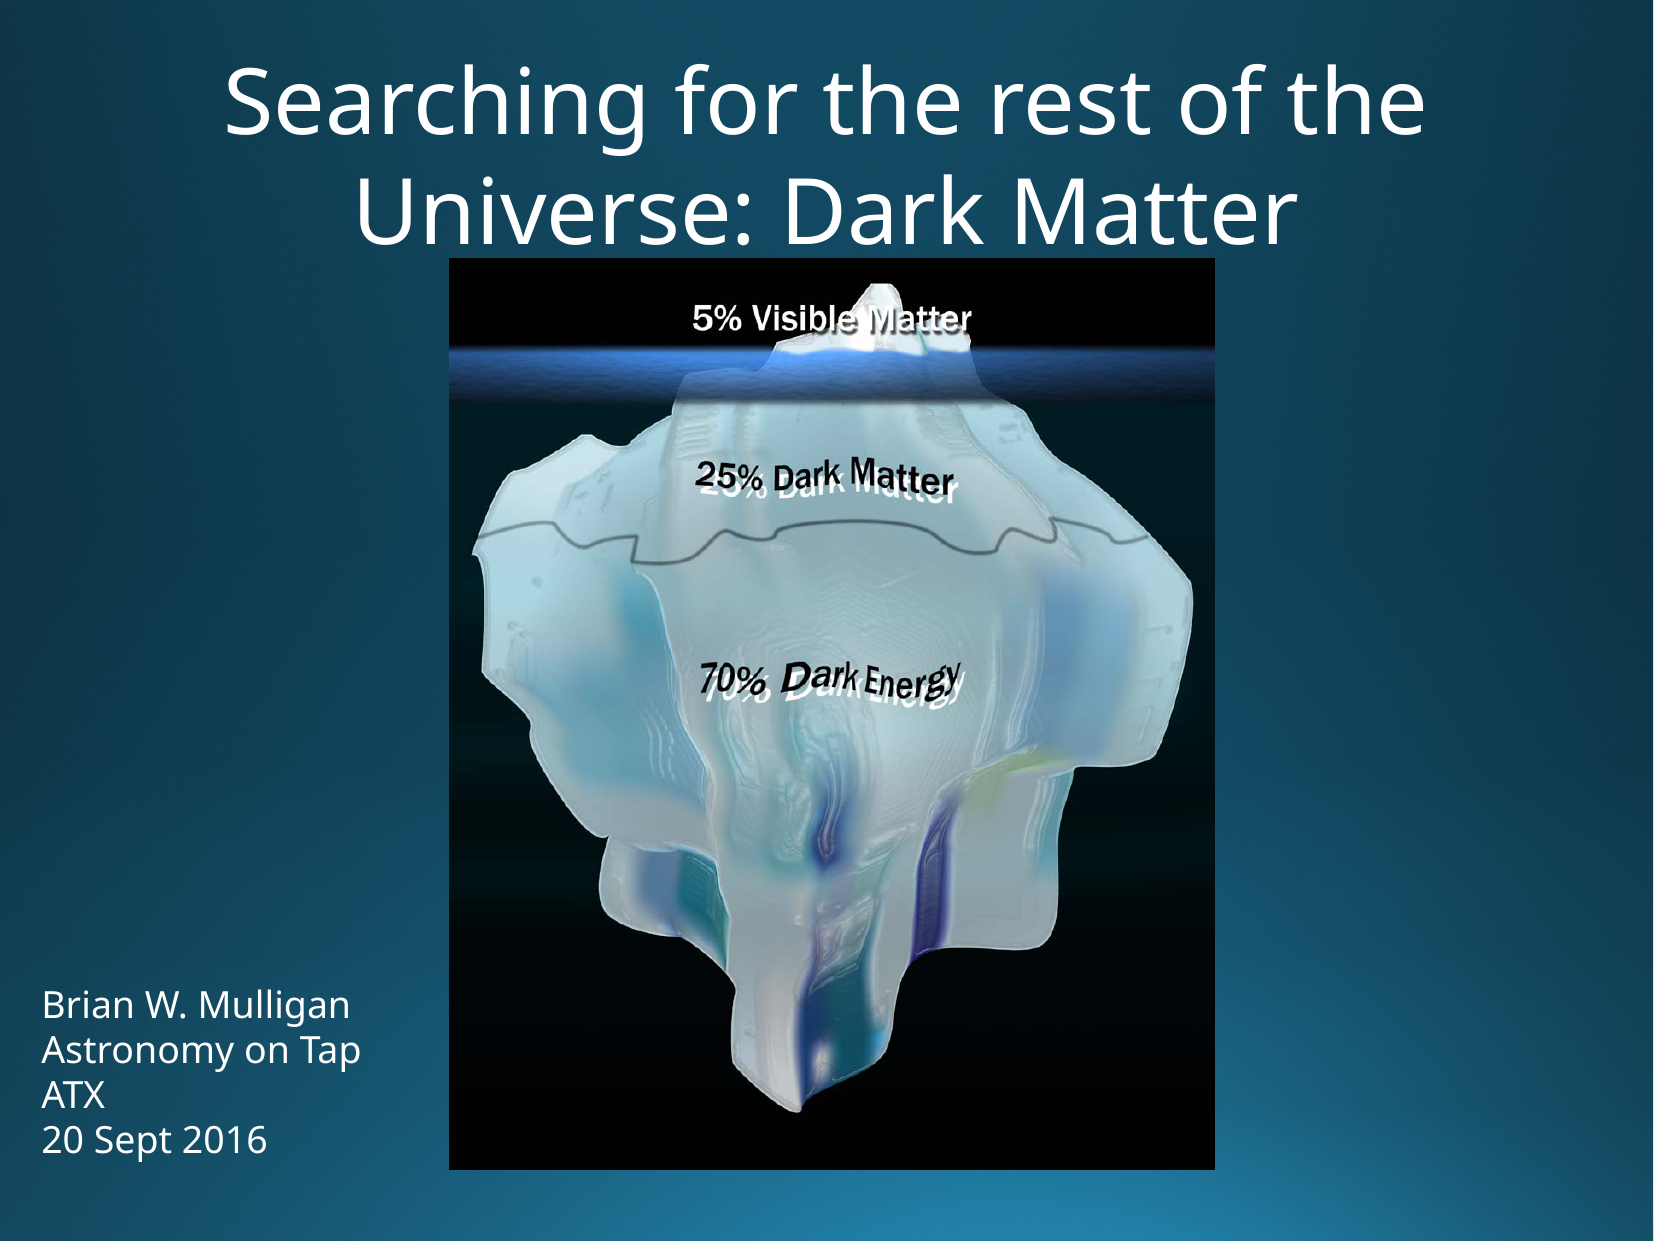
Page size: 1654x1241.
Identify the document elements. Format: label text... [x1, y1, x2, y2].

picture [0, 0, 1654, 1241]
text_box Searching for the rest of the Universe: Dark Matter [82, 49, 1571, 257]
text_box Brian W. Mulligan Astronomy on Tap ATX 20 Sept 2016 [26, 974, 414, 1169]
